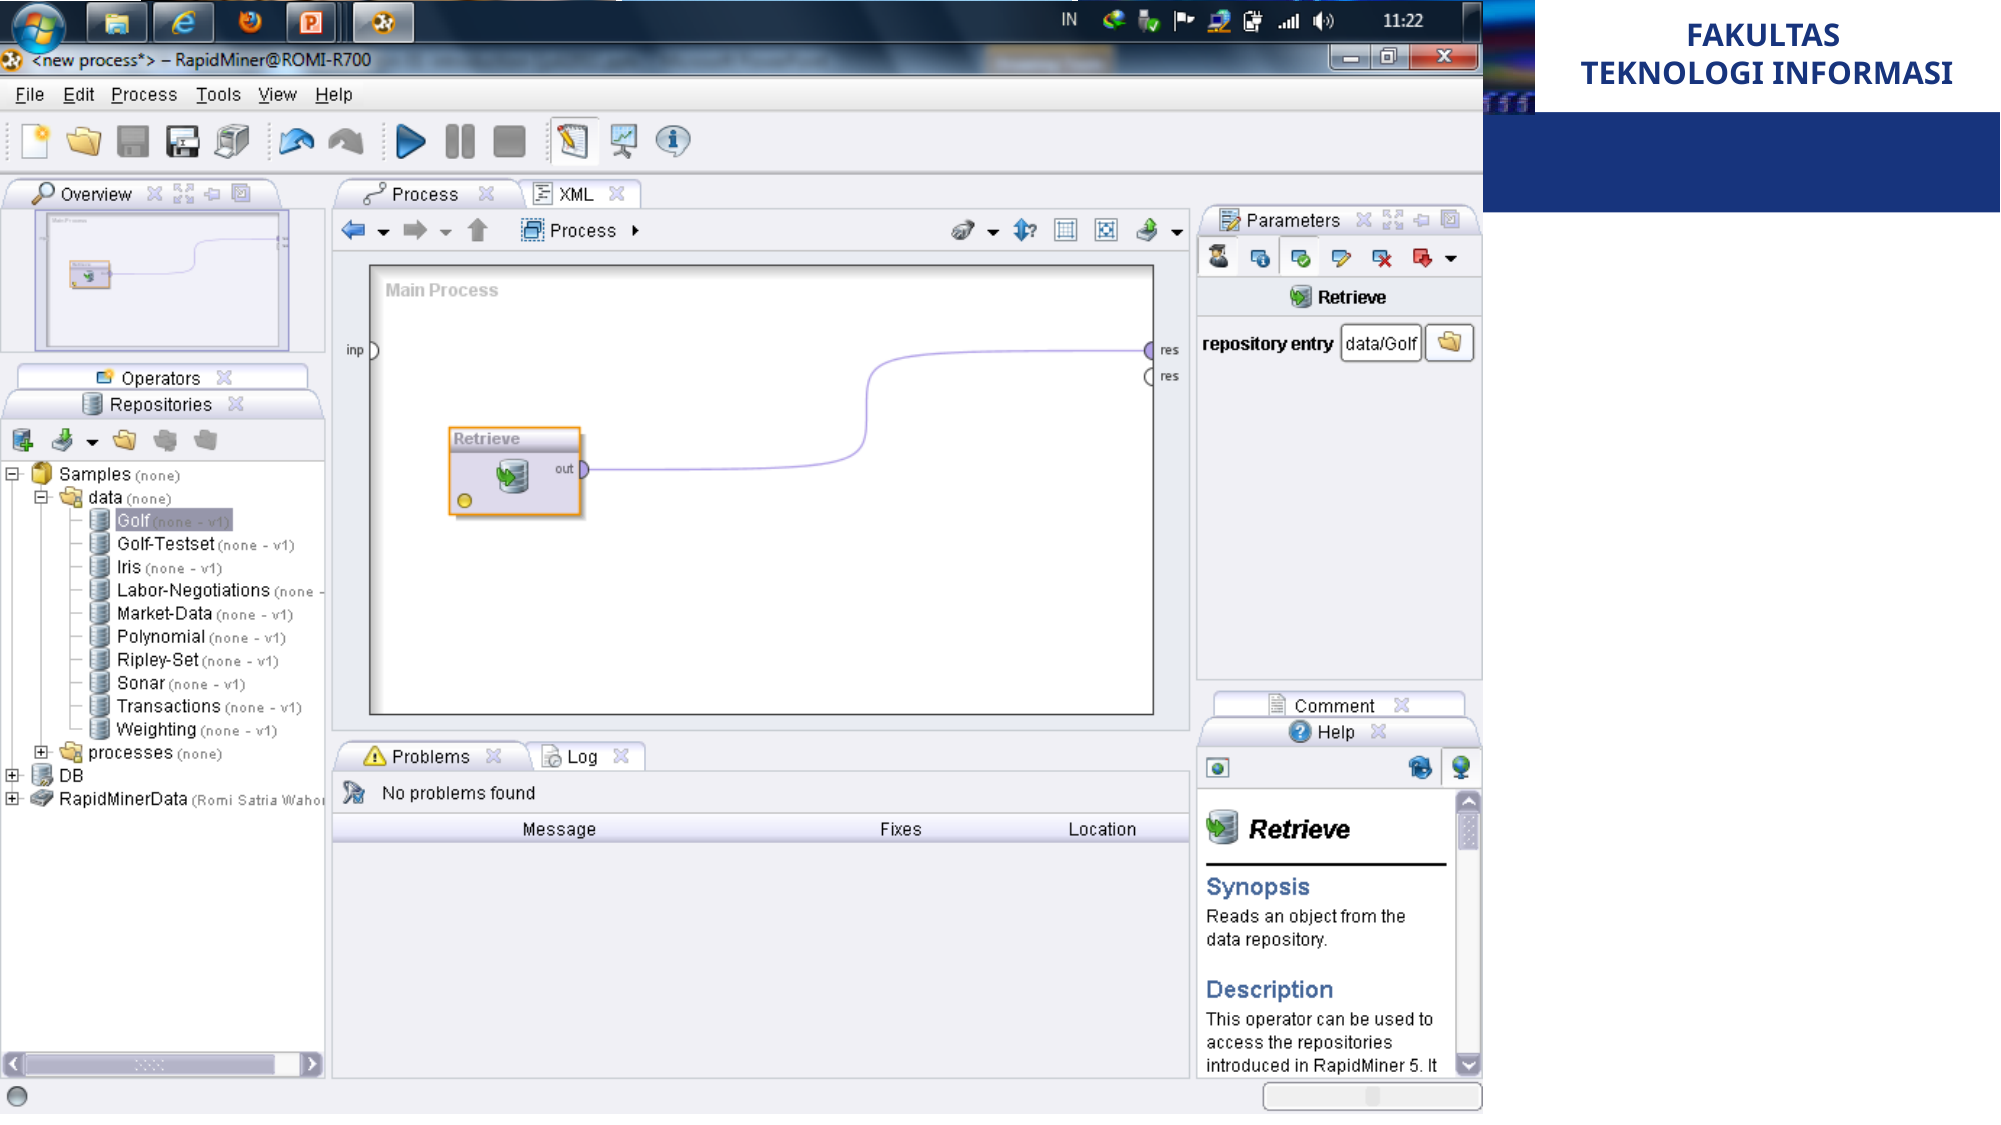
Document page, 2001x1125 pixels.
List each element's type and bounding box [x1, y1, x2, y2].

picture [0, 0, 1535, 1114]
